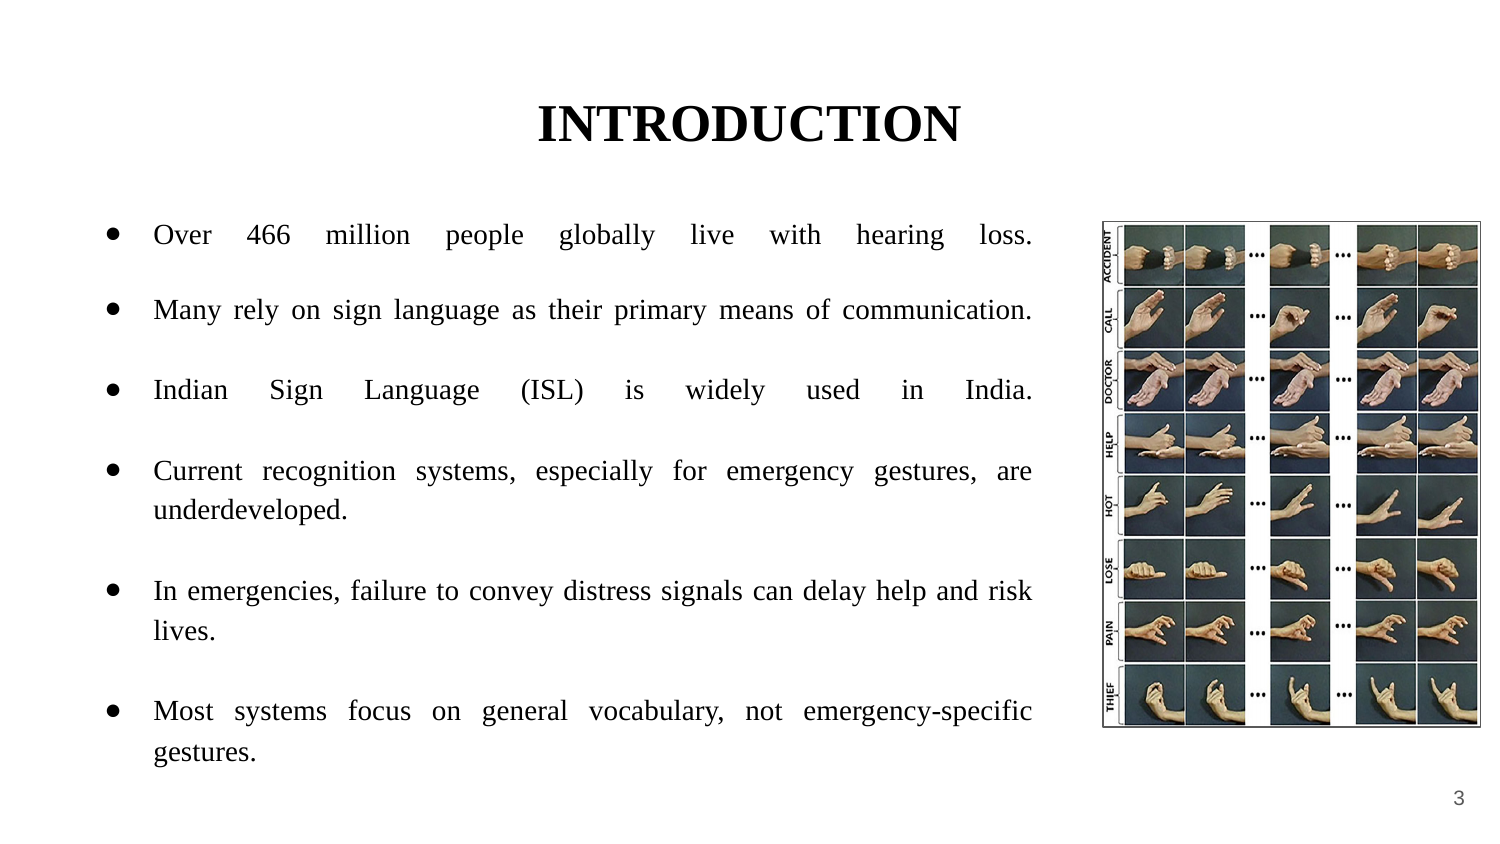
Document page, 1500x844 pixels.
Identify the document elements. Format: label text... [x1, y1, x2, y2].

title INTRODUCTION [51, 72, 1449, 167]
slide_number ‹#› [1389, 764, 1480, 830]
list Over 466 million people globally live with hearing loss. Many rely on sign language as their primary means of communication. Indian Sign Language (ISL) is widely used in India. Current recognition systems, especially for emergency gestures, are underdeveloped. In emergencies, failure to convey distress signals can delay help and risk lives. Most systems focus on general vocabulary, not emergency-specific gestures. [63, 194, 1049, 765]
picture [1103, 221, 1481, 727]
